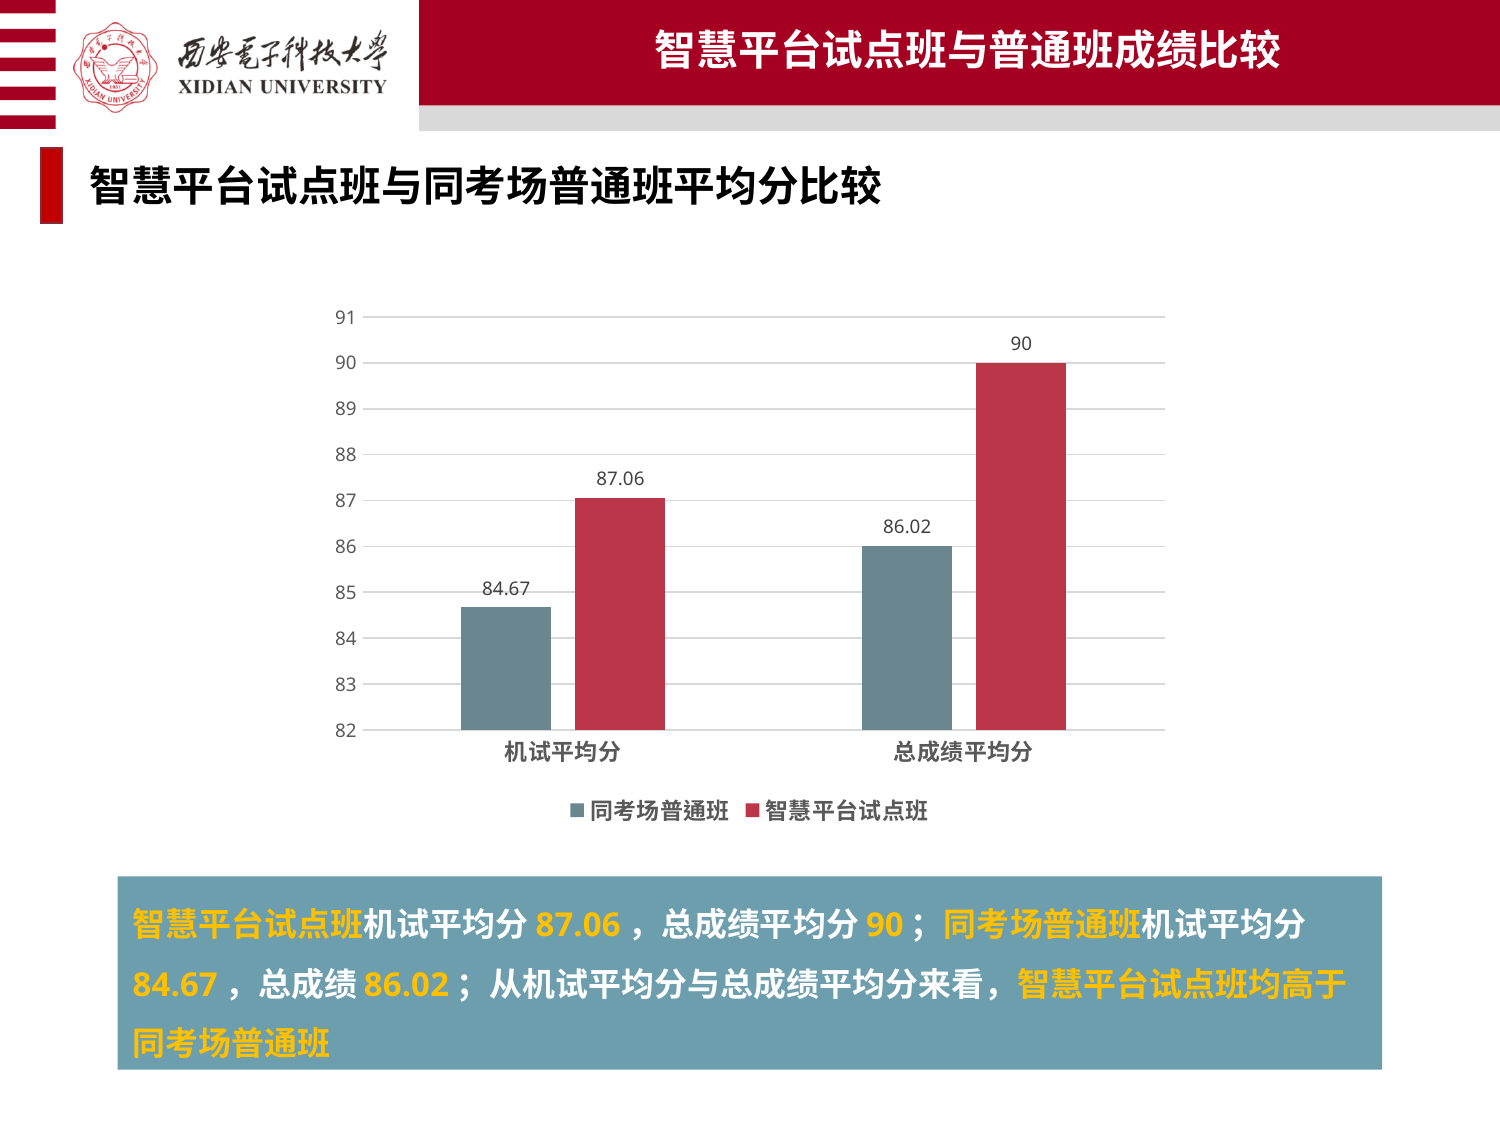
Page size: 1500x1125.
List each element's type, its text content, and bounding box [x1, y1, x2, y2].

text_box [40, 147, 63, 224]
text_box 智慧平台试点班机试平均分87.06，总成绩平均分90；同考场普通班机试平均分84.67，总成绩86.02；从机试平均分与总成绩平均分来看，智慧平台试点班均高于同考场普通班 [117, 875, 1383, 1071]
text_box 智慧平台试点班与普通班成绩比较 [636, 16, 1300, 82]
chart [317, 293, 1183, 832]
picture [73, 22, 387, 113]
text_box 智慧平台试点班与同考场普通班平均分比较 [74, 151, 1317, 217]
